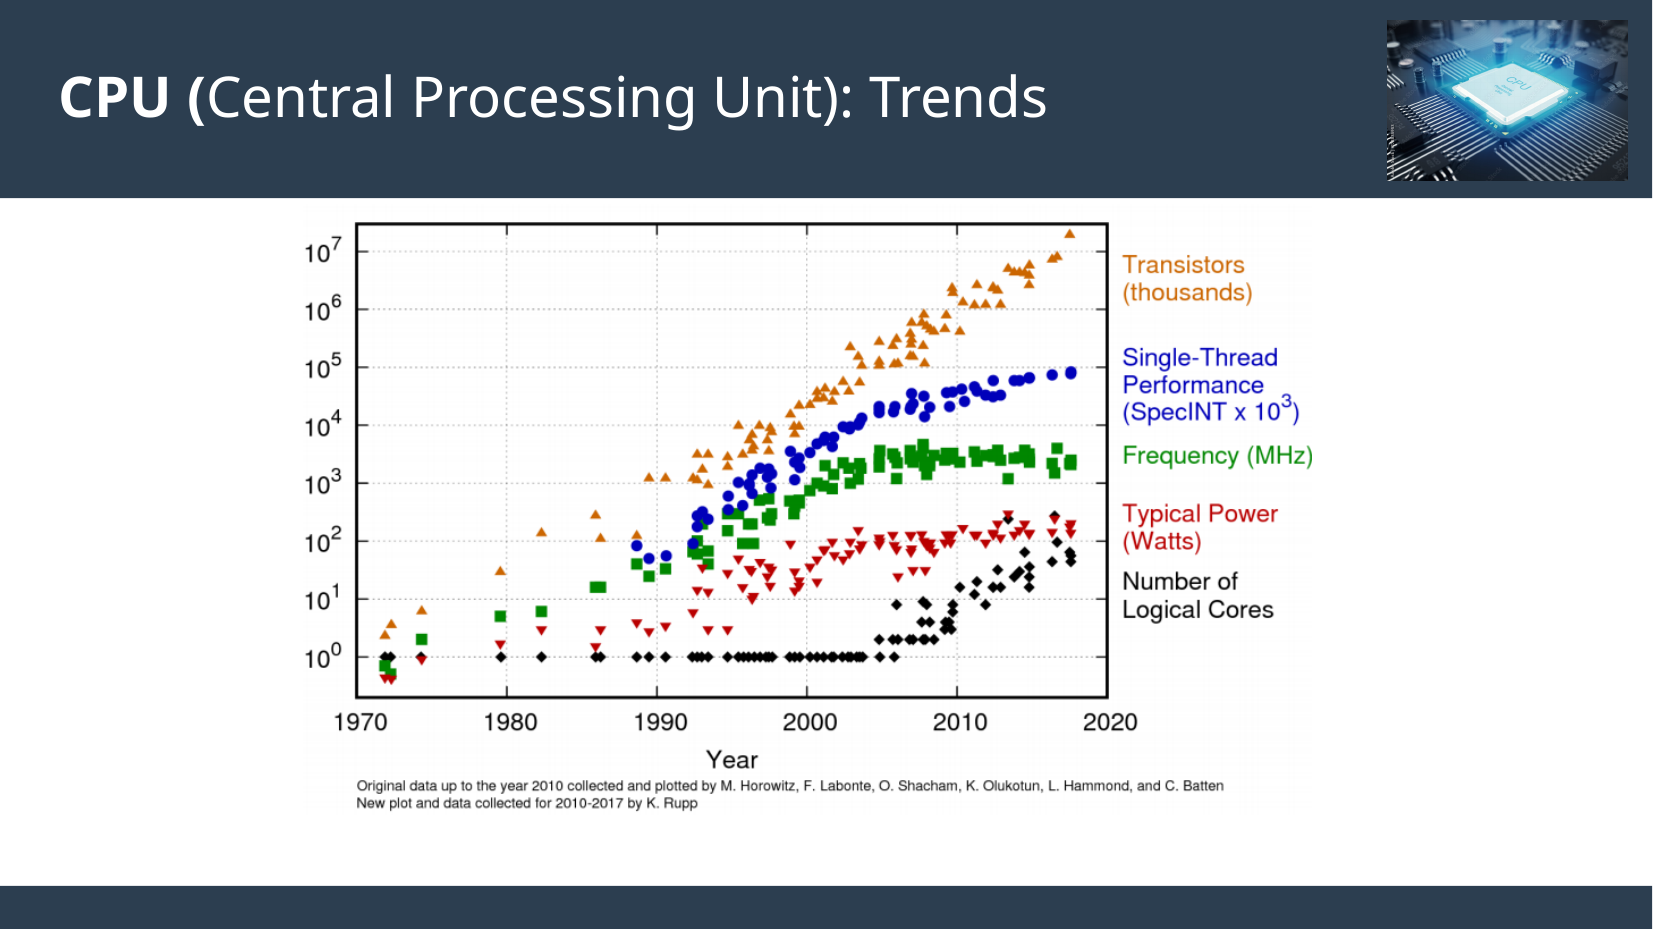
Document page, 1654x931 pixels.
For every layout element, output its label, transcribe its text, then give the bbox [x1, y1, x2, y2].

text_box CPU (Central Processing Unit): Trends [58, 37, 1387, 154]
picture [1387, 20, 1628, 181]
picture [279, 204, 1329, 820]
